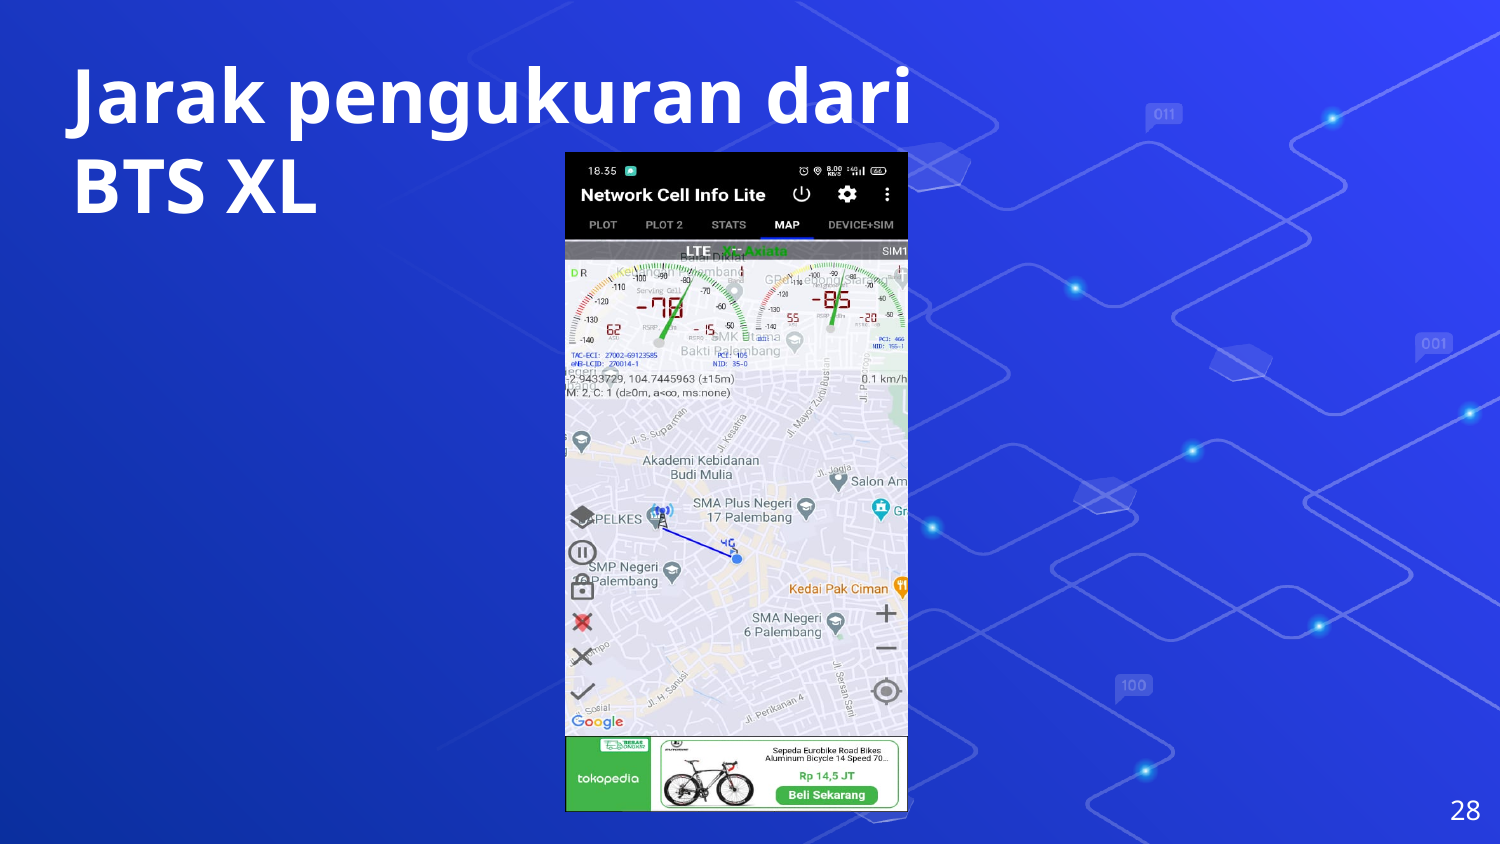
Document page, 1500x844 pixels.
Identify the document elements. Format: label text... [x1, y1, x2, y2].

slide_number 28 [1391, 779, 1482, 844]
title Jarak pengukuran dari BTS XL [71, 76, 925, 230]
picture [0, 0, 1500, 844]
